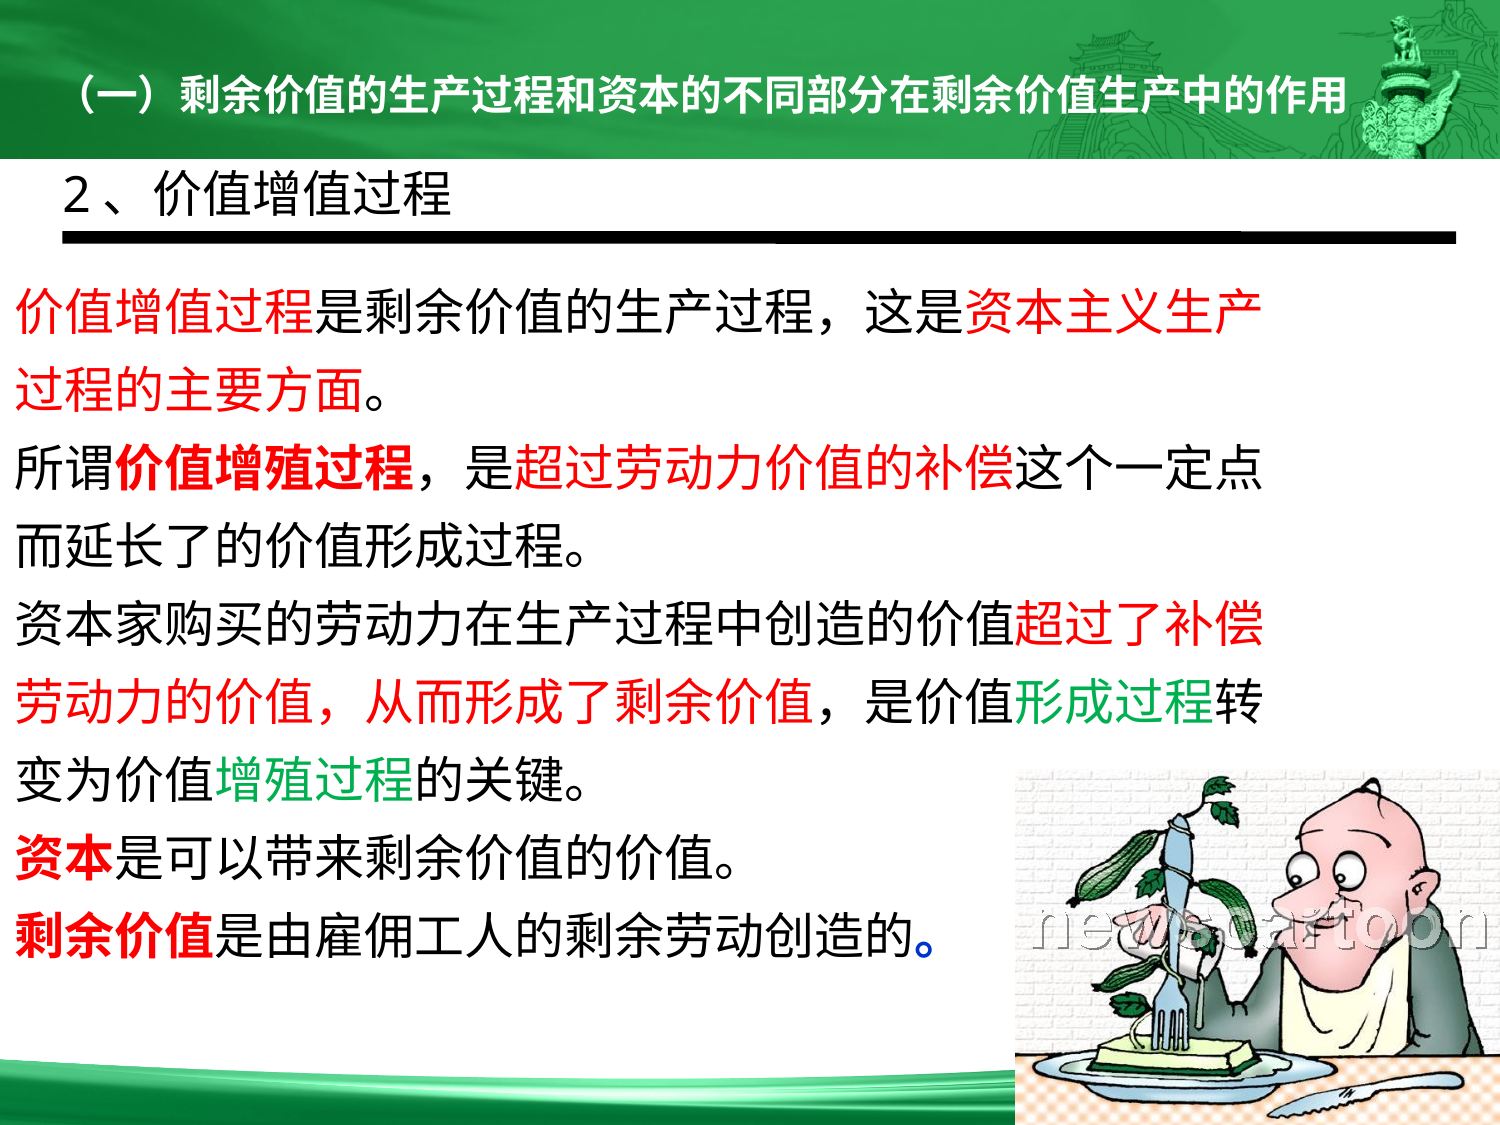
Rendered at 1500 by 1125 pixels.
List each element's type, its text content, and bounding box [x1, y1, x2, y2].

picture [0, 0, 1500, 159]
list 价值增值过程是剩余价值的生产过程，这是资本主义生产过程的主要方面。 所谓价值增殖过程，是超过劳动力价值的补偿这个一定点而延长了的价值形成过程。 资本家购买的劳动力在生产过程中创造的价值超过了补偿劳动力的价值，从而形成了剩余价值，是价值形成过程转变为价值增殖过程的关键。 资本是可以带来剩余价值的价值。 剩余价值是由雇佣工人的剩余劳动创造的。 [0, 255, 1281, 1093]
picture [0, 769, 1500, 1125]
title 2、价值增值过程 [62, 96, 562, 224]
